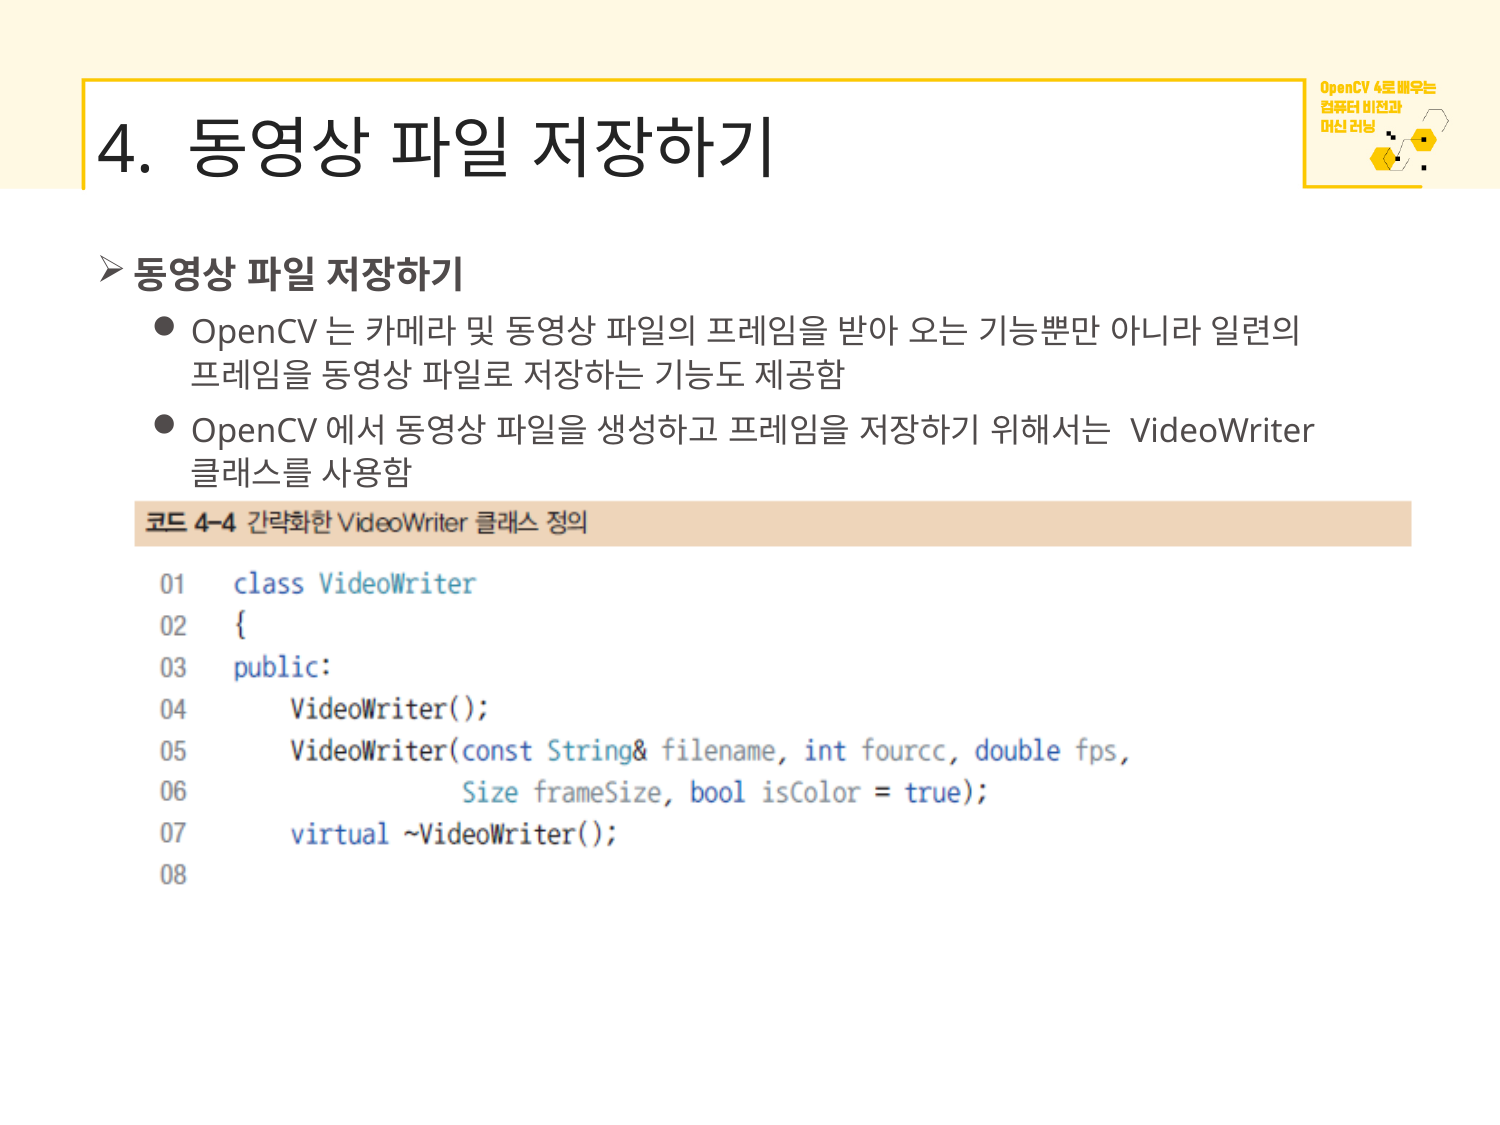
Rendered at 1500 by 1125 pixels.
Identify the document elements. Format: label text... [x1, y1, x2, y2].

picture [0, 0, 1500, 1125]
list 동영상 파일 저장하기 OpenCV는 카메라 및 동영상 파일의 프레임을 받아 오는 기능뿐만 아니라 일련의 프레임을 동영상 파일로 저장하는 기능도 제공함 OpenCV에서 동영상 파일을 생성하고 프레임을 저장하기 위해서는 VideoWriter 클래스를 사용함 [81, 239, 1412, 1054]
title 4. 동영상 파일 저장하기 [82, 61, 1413, 193]
